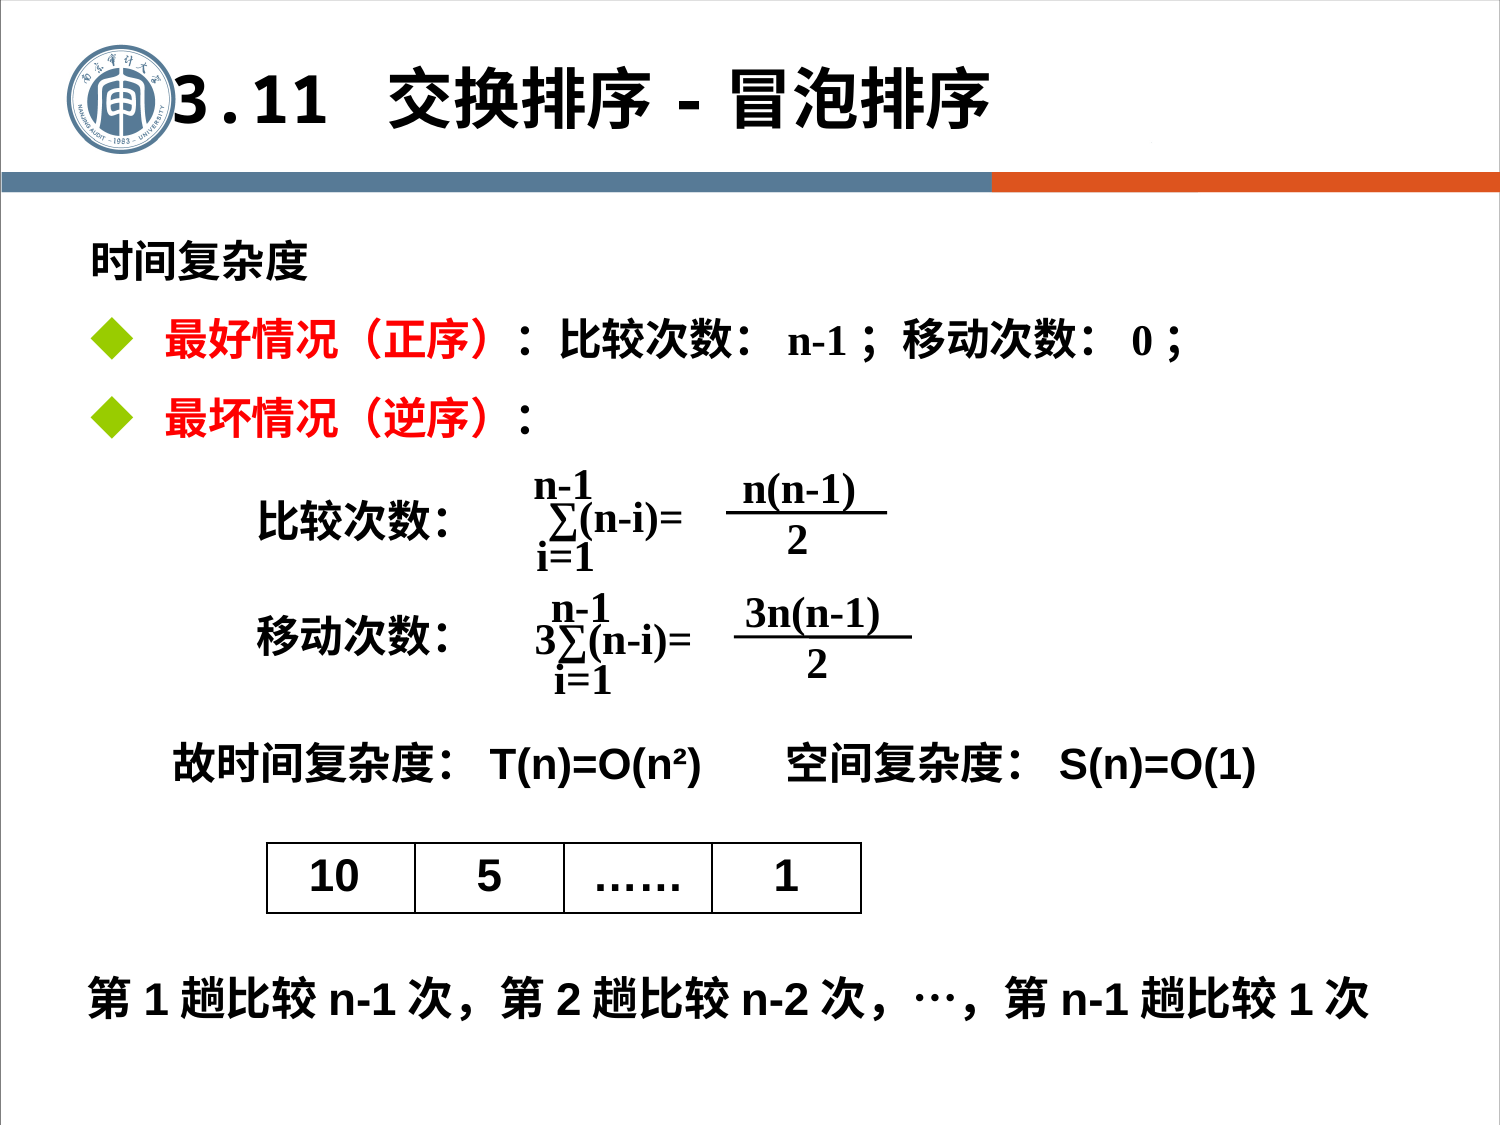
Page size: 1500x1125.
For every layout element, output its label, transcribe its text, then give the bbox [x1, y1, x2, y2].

table_header 5 [416, 844, 563, 912]
text_box 故时间复杂度：T(n)=O(n²) 空间复杂度：S(n)=O(1) [75, 733, 1360, 866]
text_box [240, 461, 913, 697]
text_box 时间复杂度 ◆ 最好情况（正序）：比较次数：n-1；移动次数：0； ◆ 最坏情况（逆序）： [75, 199, 1382, 463]
text_box 3.11 交换排序-冒泡排序 [155, 49, 1008, 144]
picture [0, 0, 1500, 1125]
table_header 10 [268, 844, 414, 912]
table_header …… [565, 844, 711, 912]
text_box 第1趟比较n-1次，第2趟比较n-2次，…，第n-1趟比较1次 [71, 962, 1386, 1033]
table_header 1 [713, 844, 860, 912]
